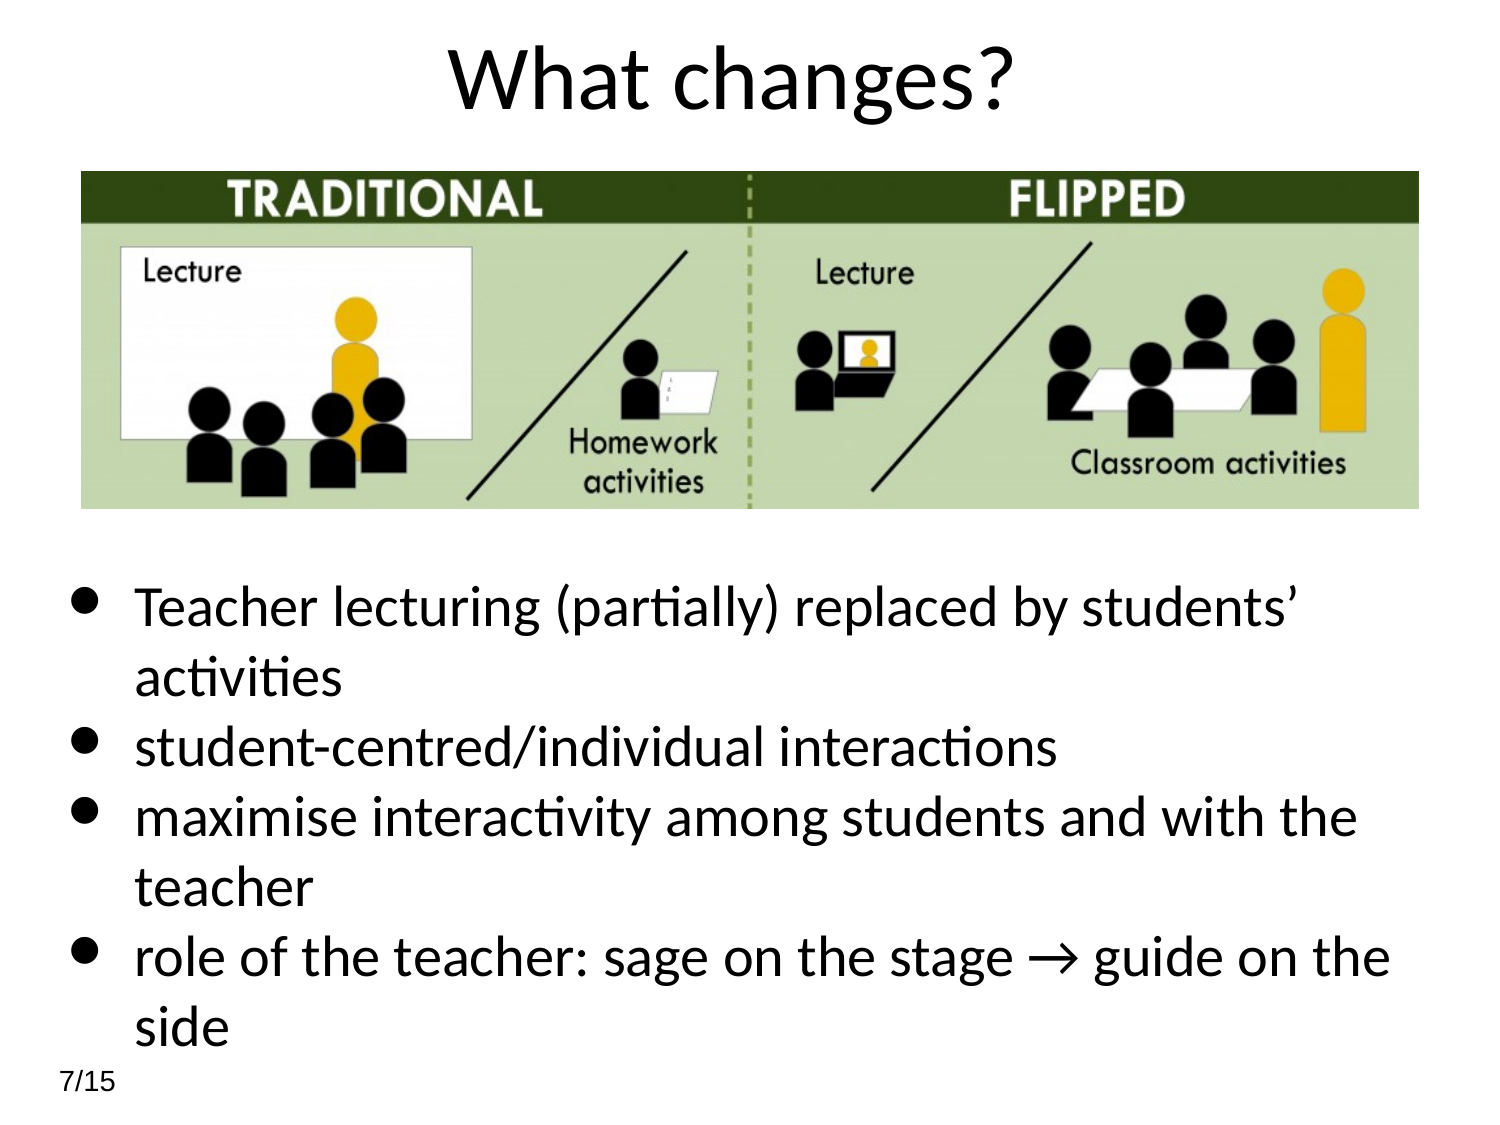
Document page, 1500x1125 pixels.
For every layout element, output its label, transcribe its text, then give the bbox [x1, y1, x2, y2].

title What changes? [68, 0, 1419, 152]
picture [80, 171, 1420, 509]
text_box 7/15 [44, 1055, 131, 1105]
text_box Teacher lecturing (partially) replaced by students’ activities student-centred/individual interactions maximise interactivity among students and with the teacher role of the teacher: sage on the stage → guide on the side [44, 552, 1471, 1020]
